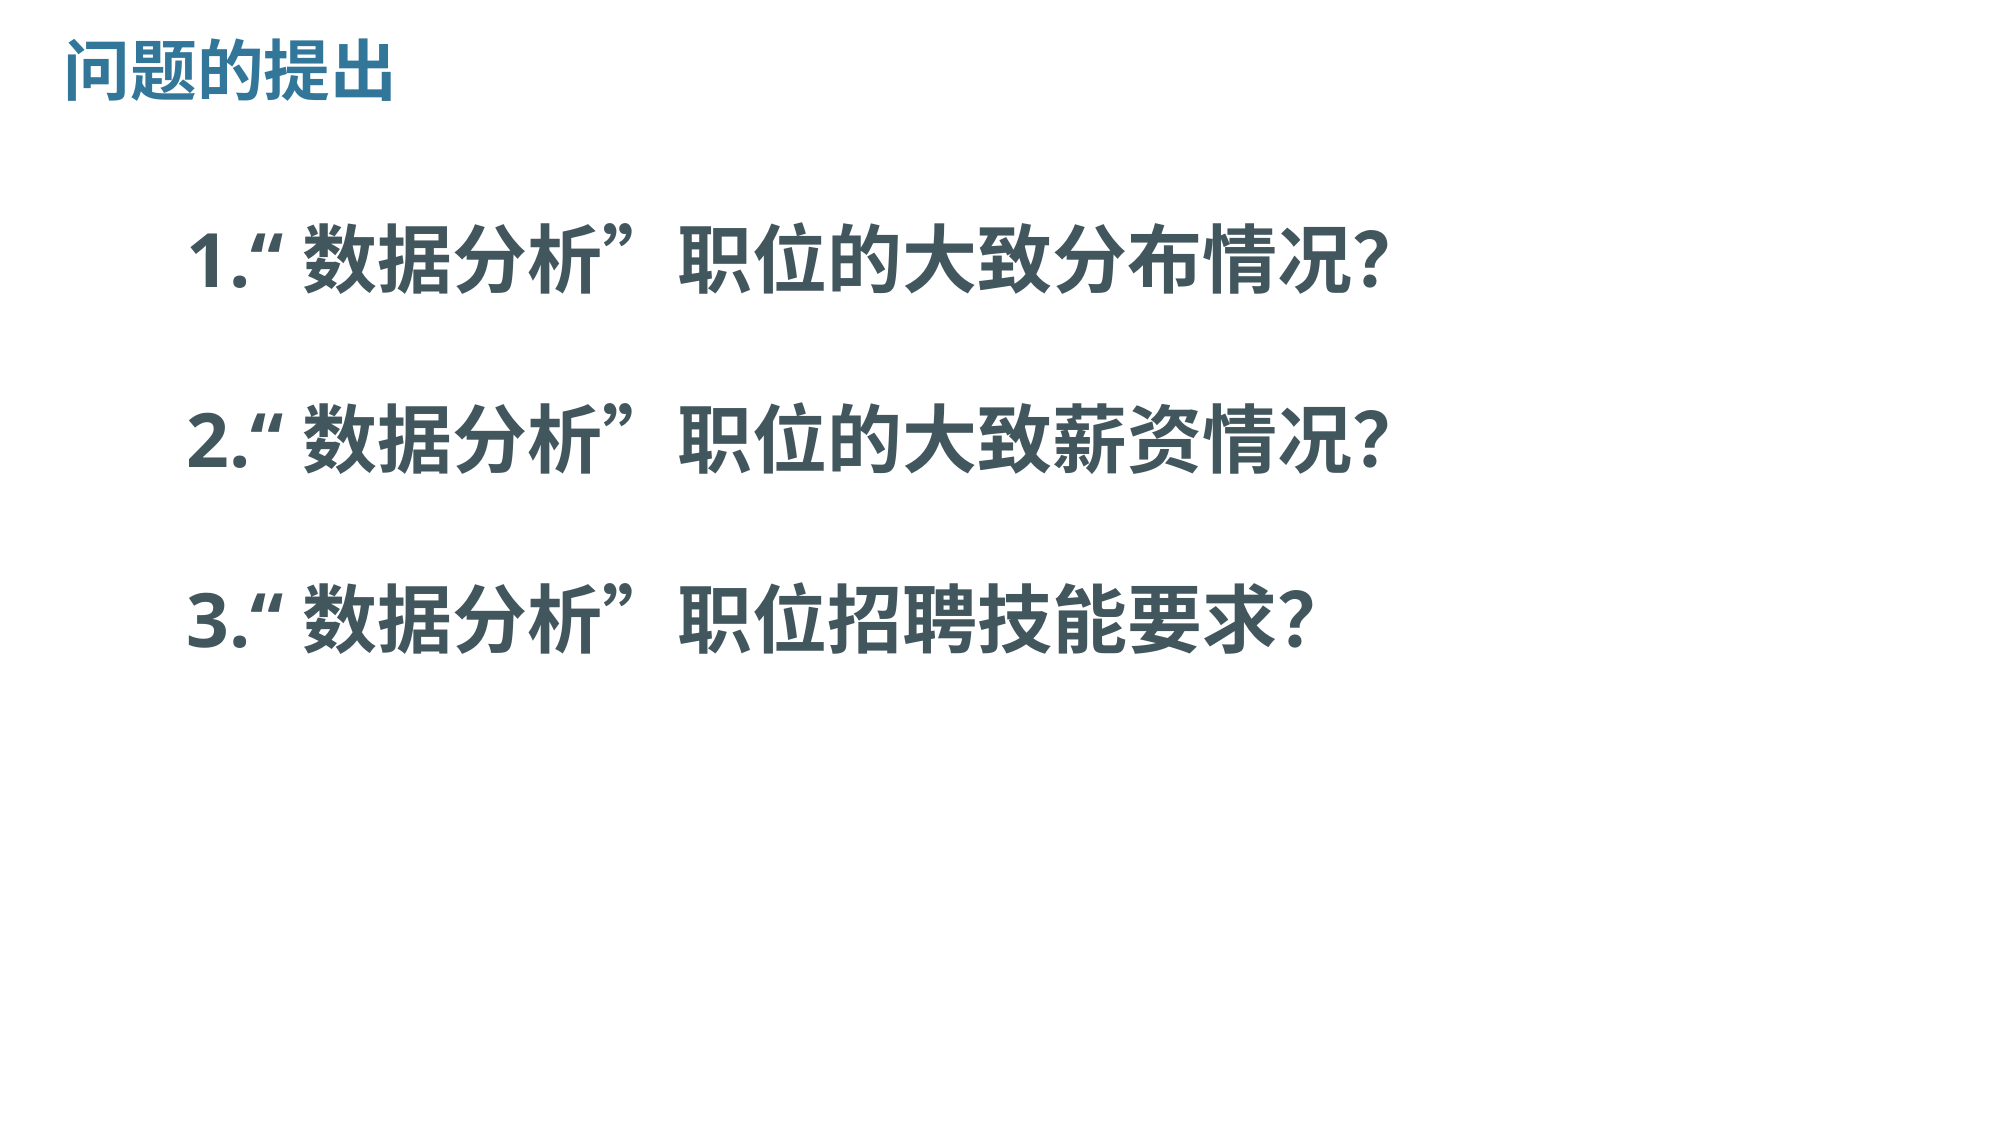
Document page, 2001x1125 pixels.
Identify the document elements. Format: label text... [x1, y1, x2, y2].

text_box 1.“数据分析”职位的大致分布情况？ 2.“数据分析”职位的大致薪资情况？ 3.“数据分析”职位招聘技能要求？ [171, 144, 1608, 850]
text_box 问题的提出 [48, 21, 548, 117]
